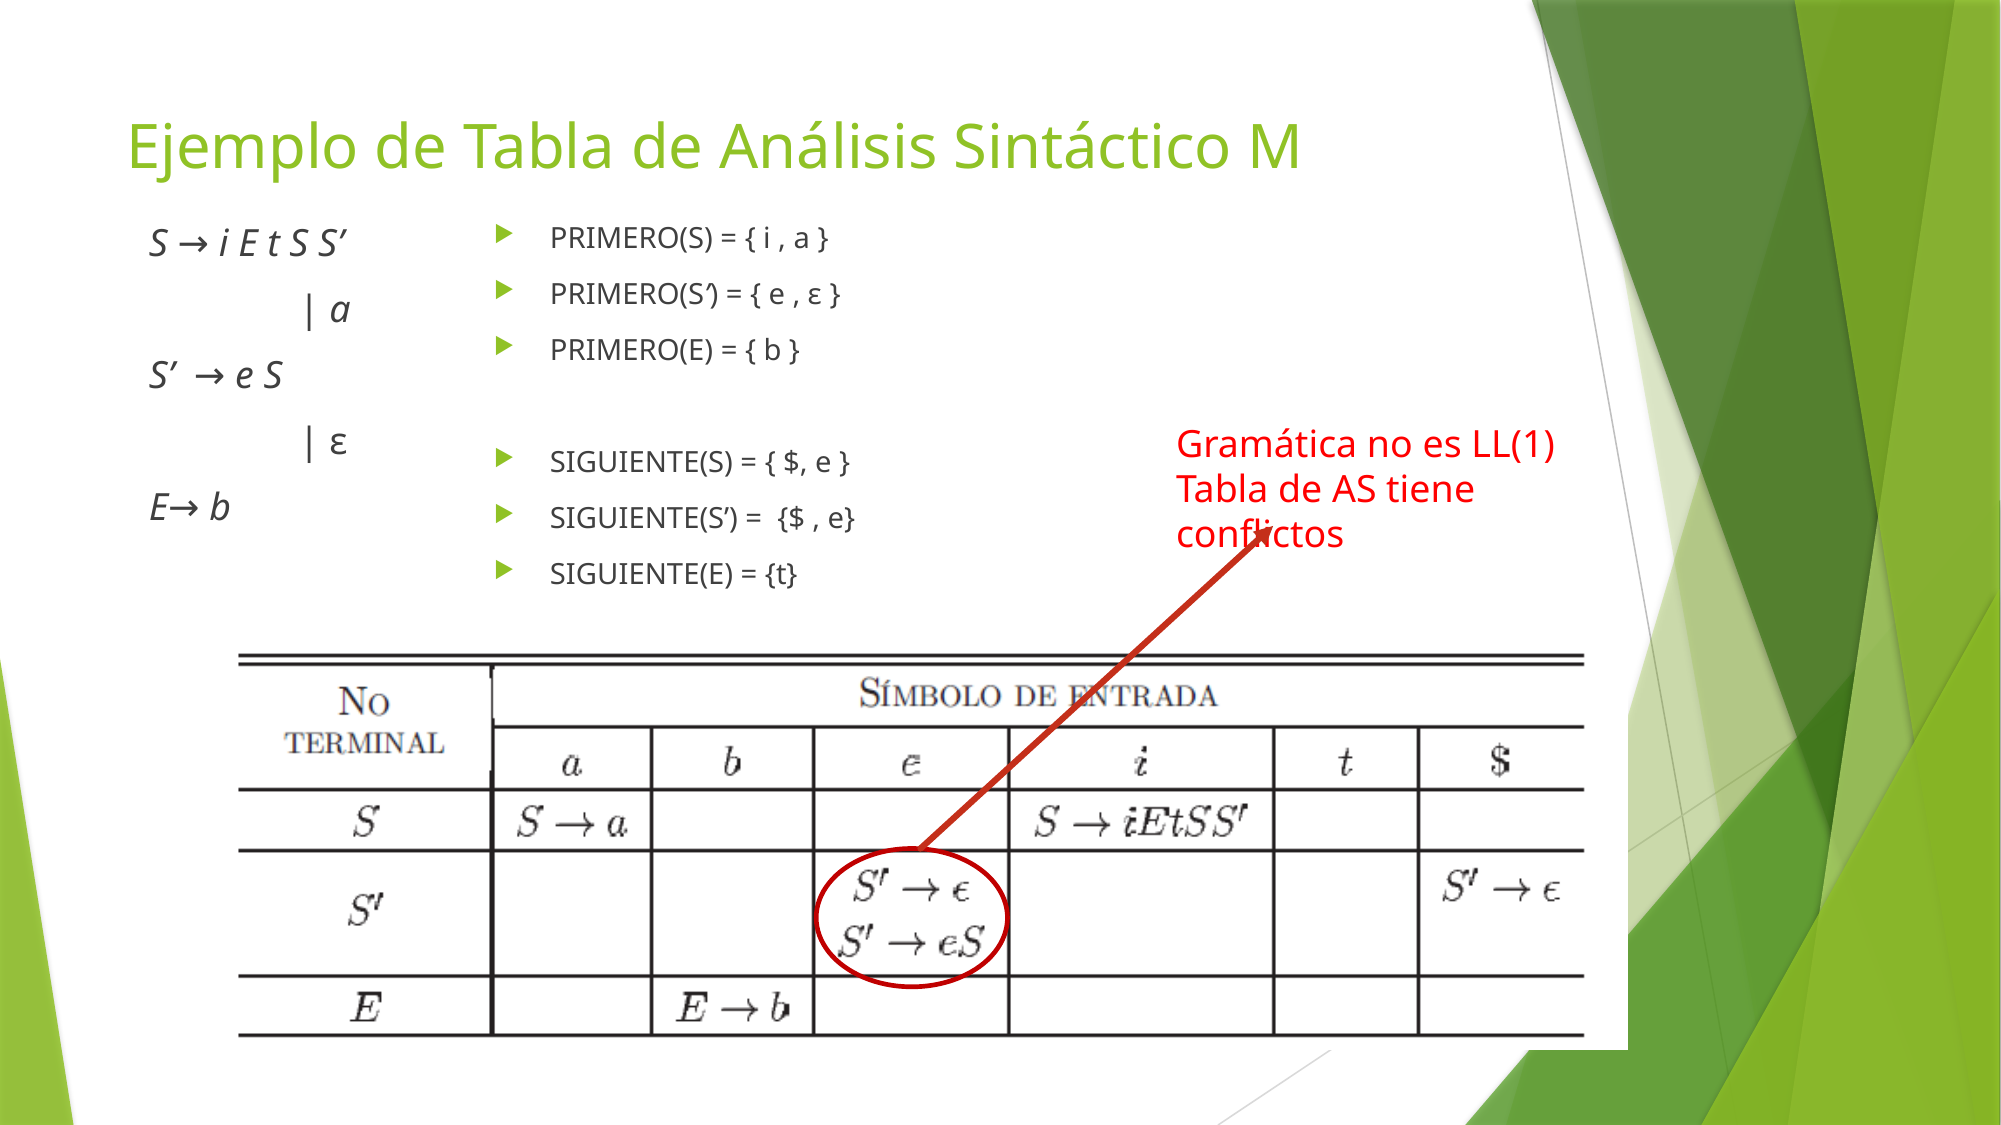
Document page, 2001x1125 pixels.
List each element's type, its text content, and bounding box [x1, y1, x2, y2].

text_box Gramática no es LL(1) Tabla de AS tiene conflictos [1161, 412, 1657, 562]
picture [212, 646, 1629, 1051]
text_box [919, 525, 1274, 849]
list PRIMERO(S) = { i , a } PRIMERO(S’) = { e , ε } PRIMERO(E) = { b } SIGUIENTE(S) = { $, e } SIGUIENTE(S’) = {$ , e} SIGUIENTE(E) = {t} [478, 212, 1495, 646]
title Ejemplo de Tabla de Análisis Sintáctico M [111, 99, 1522, 237]
text_box S → i E t S S’ | a S’ → e S | ε E→ b [133, 211, 452, 615]
